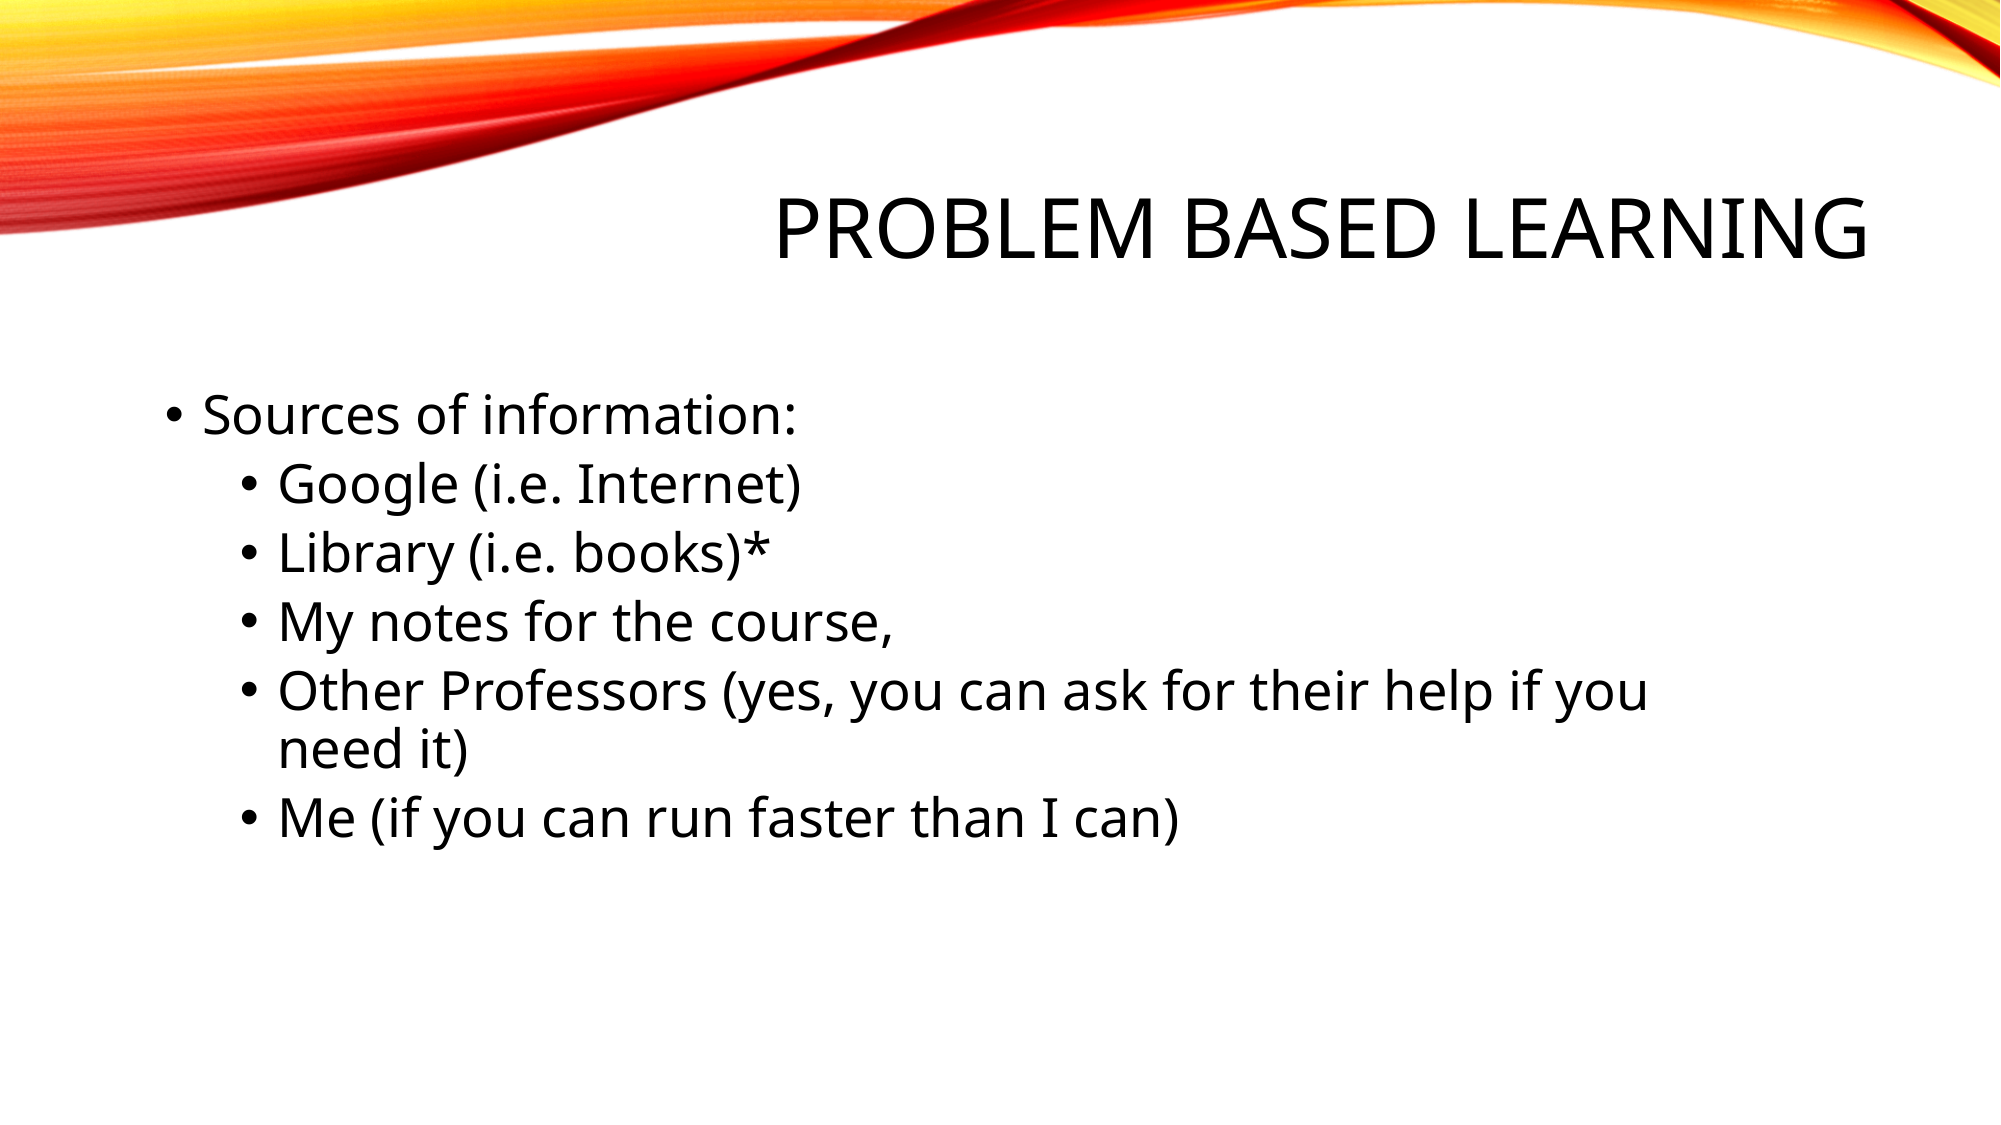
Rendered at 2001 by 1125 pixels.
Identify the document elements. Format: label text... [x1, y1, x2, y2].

picture [0, 0, 2000, 237]
title Problem Based Learning [474, 125, 1888, 338]
list Sources of information: Google (i.e. Internet) Library (i.e. books)* My notes for the course, Other Professors (yes, you can ask for their help if you need it) Me (if you can run faster than I can) [149, 380, 1769, 893]
